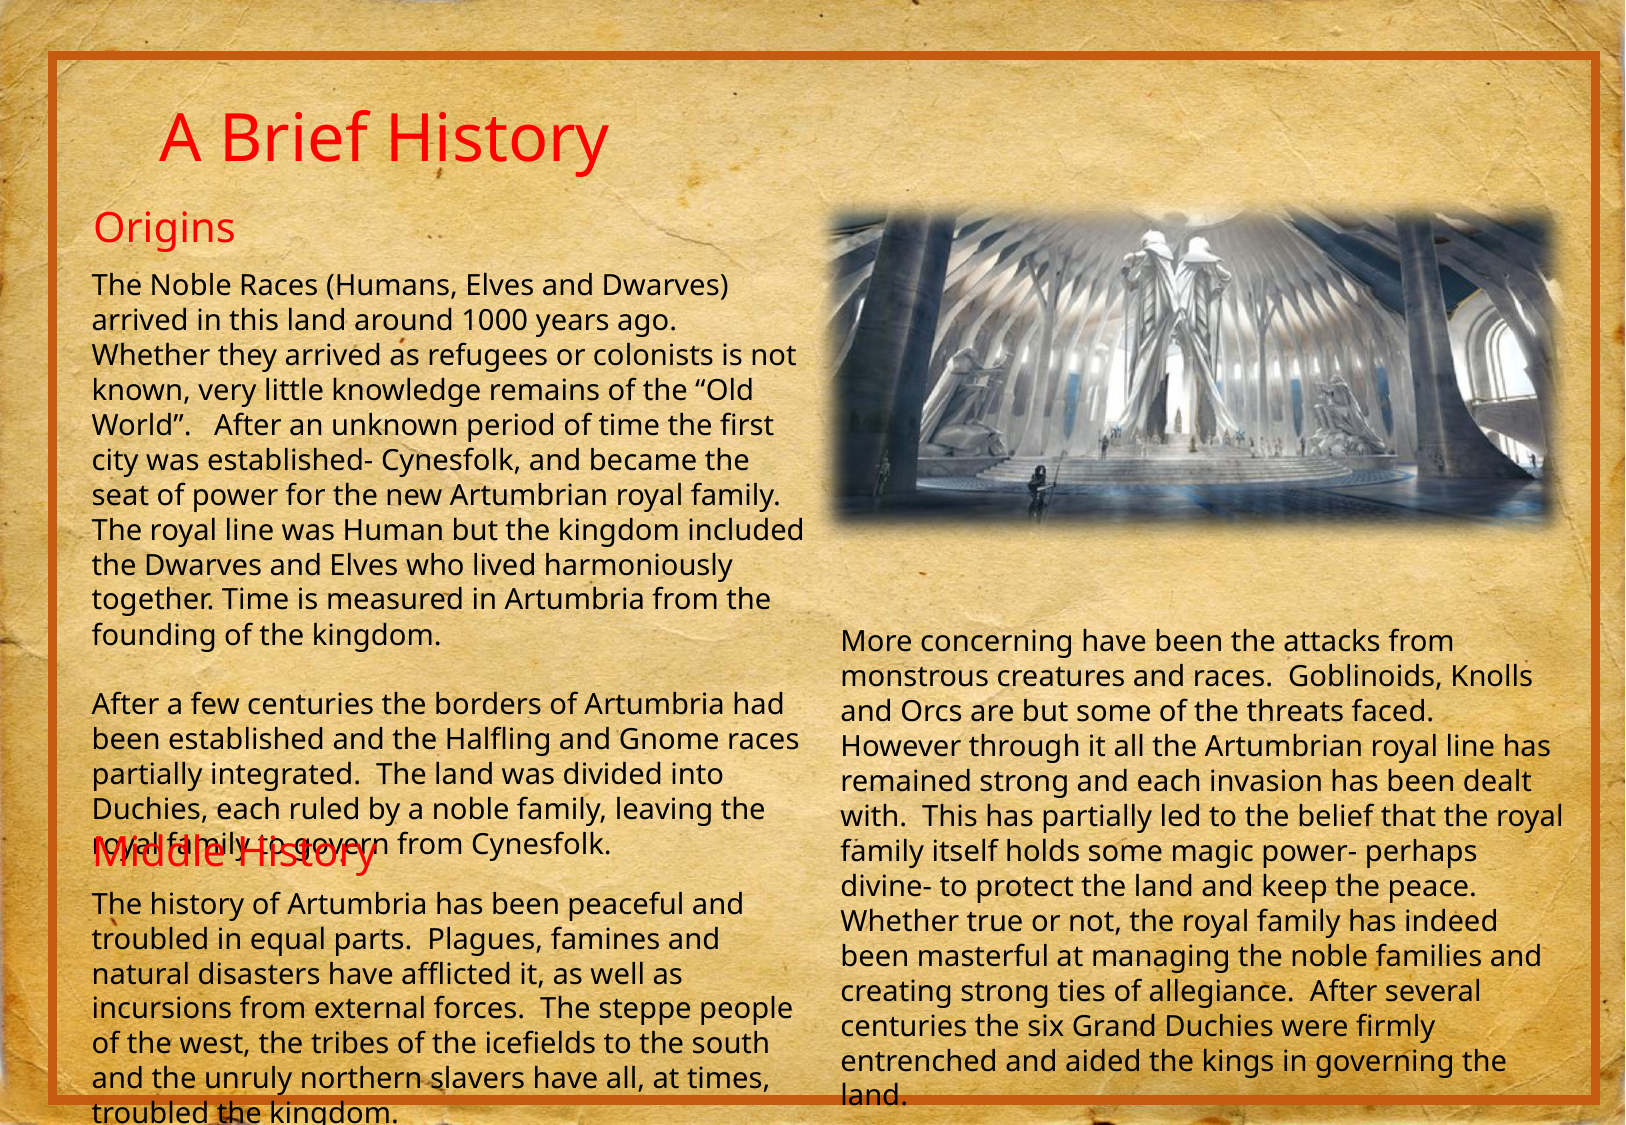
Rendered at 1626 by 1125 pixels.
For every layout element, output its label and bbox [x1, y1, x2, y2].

text_box [0, 0, 1625, 1125]
picture [812, 193, 1573, 544]
